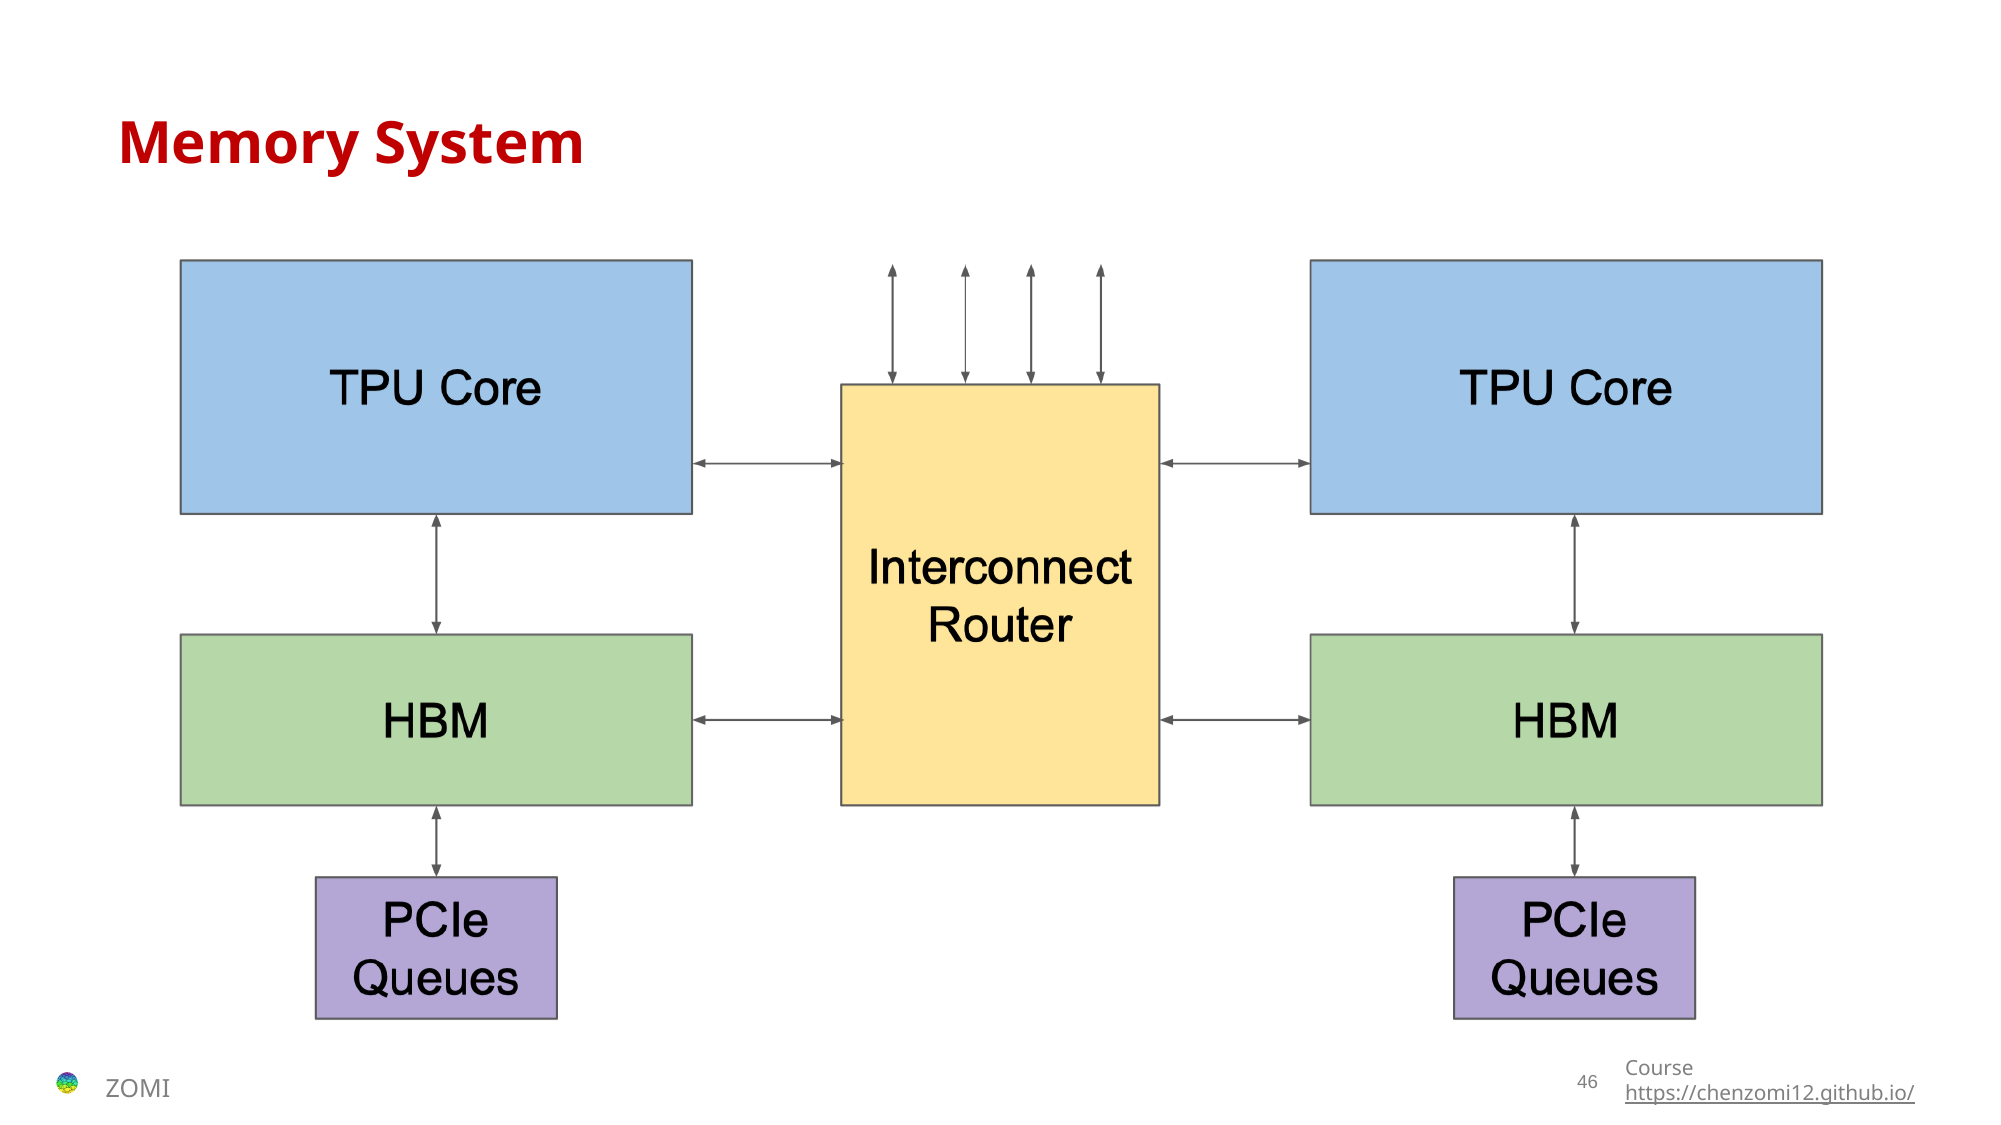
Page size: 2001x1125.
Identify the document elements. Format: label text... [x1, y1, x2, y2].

title Memory System [102, 91, 1901, 189]
picture [152, 233, 1849, 1034]
picture [57, 1073, 77, 1093]
